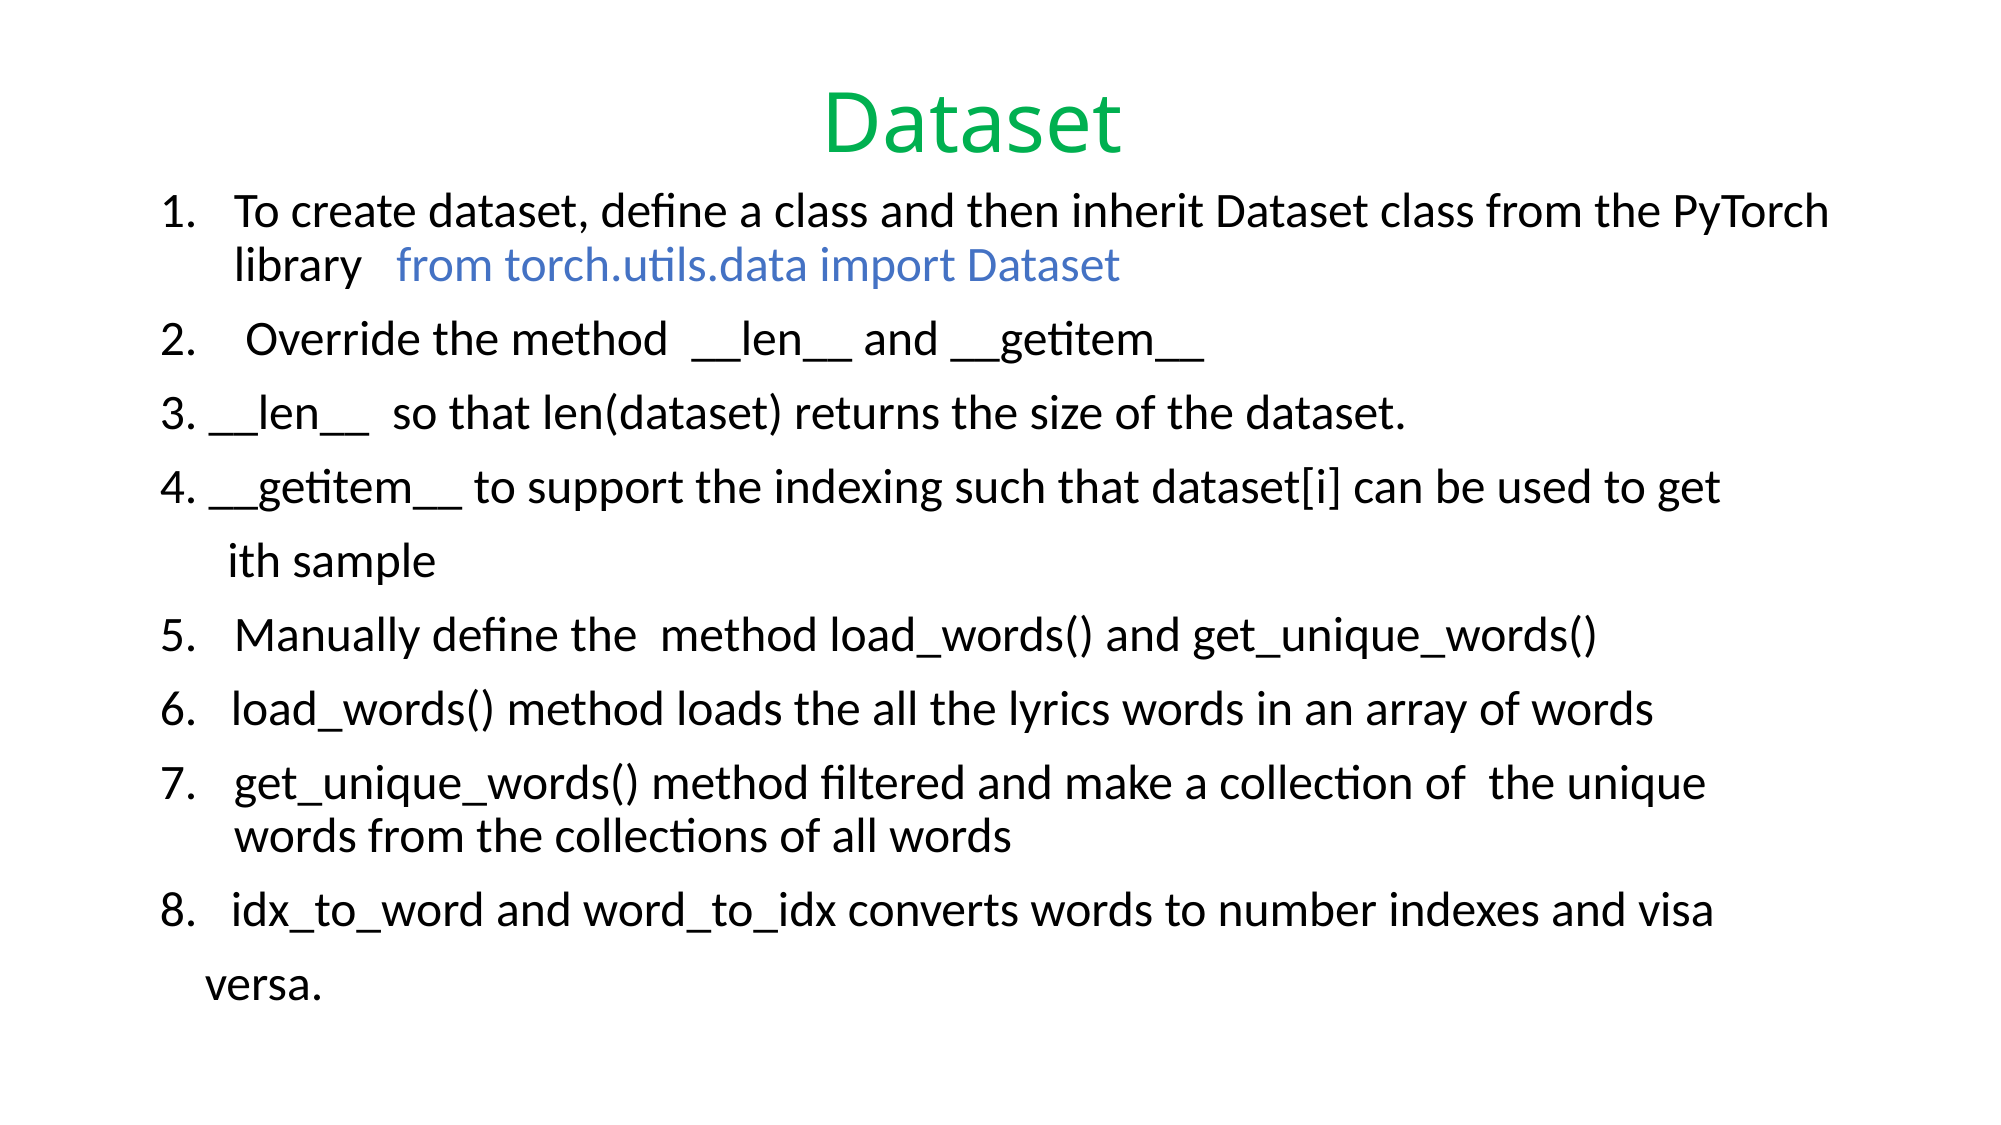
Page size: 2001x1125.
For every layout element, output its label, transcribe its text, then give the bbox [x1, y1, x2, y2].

subtitle To create dataset, define a class and then inherit Dataset class from the PyTorch library from torch.utils.data import Dataset Override the method __len__ and __getitem__ 3. __len__ so that len(dataset) returns the size of the dataset. 4. __getitem__ to support the indexing such that dataset[i] can be used to get ith sample Manually define the method load_words() and get_unique_words() 6. load_words() method loads the all the lyrics words in an array of words get_unique_words() method filtered and make a collection of the unique words from the collections of all words 8. idx_to_word and word_to_idx converts words to number indexes and visa versa. [144, 177, 1852, 1028]
title Dataset [222, 68, 1723, 177]
